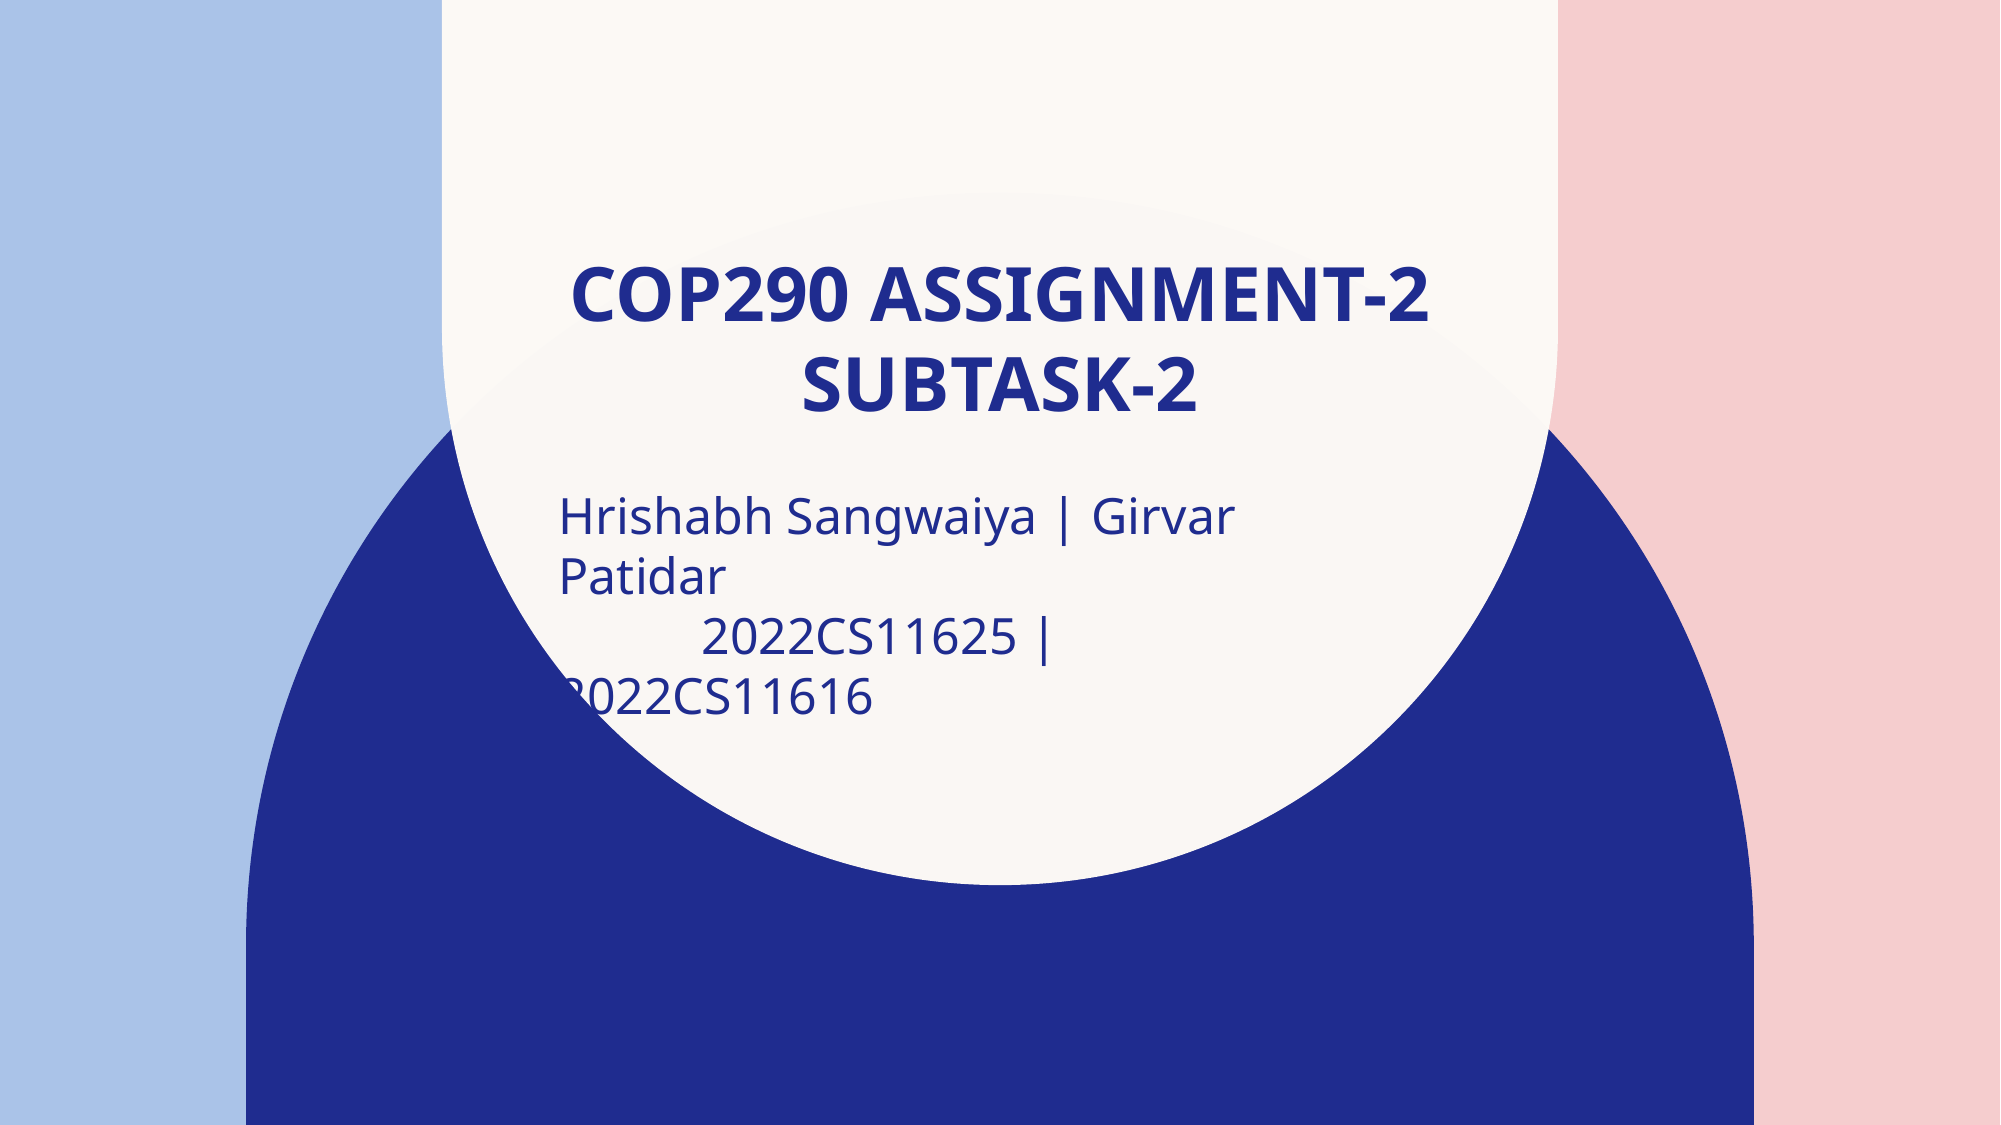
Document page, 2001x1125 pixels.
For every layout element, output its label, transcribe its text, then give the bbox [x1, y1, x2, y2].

title COP290 Assignment-2 subtask-2 [475, 22, 1525, 651]
text_box Hrishabh Sangwaiya | Girvar Patidar 2022CS11625 | 2022CS11616 [544, 477, 1400, 732]
